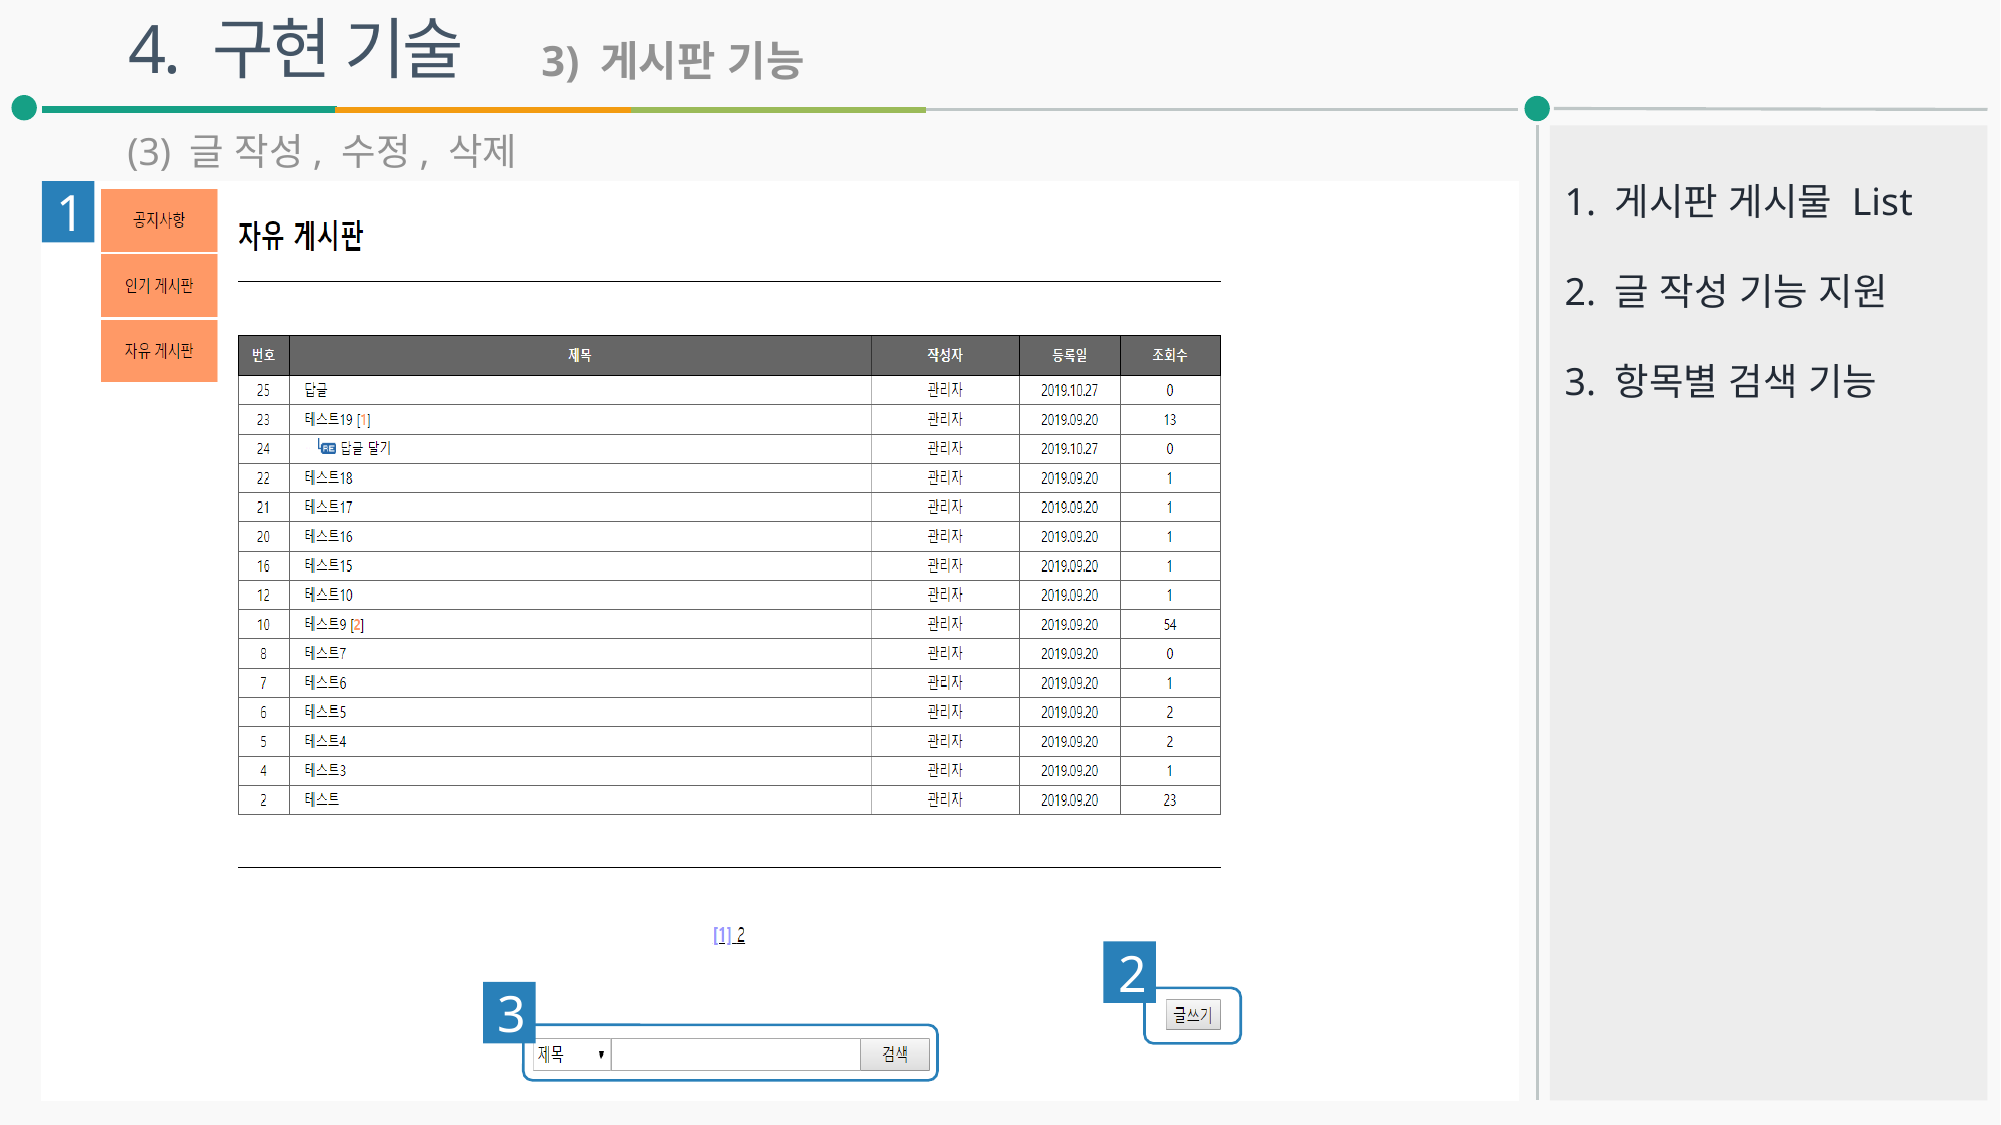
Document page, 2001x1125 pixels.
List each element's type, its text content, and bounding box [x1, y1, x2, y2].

text_box (3) 글 작성, 수정, 삭제 [112, 120, 1519, 181]
text_box [10, 93, 38, 122]
picture [41, 181, 1519, 1101]
text_box 1. 게시판 게시물 List 2. 글 작성 기능 지원 3. 항목별 검색 기능 [1549, 124, 1988, 1102]
text_box [1523, 94, 1551, 123]
text_box 4. 구현 기술 [0, 0, 594, 95]
text_box 3) 게시판 기능 [526, 27, 2000, 93]
